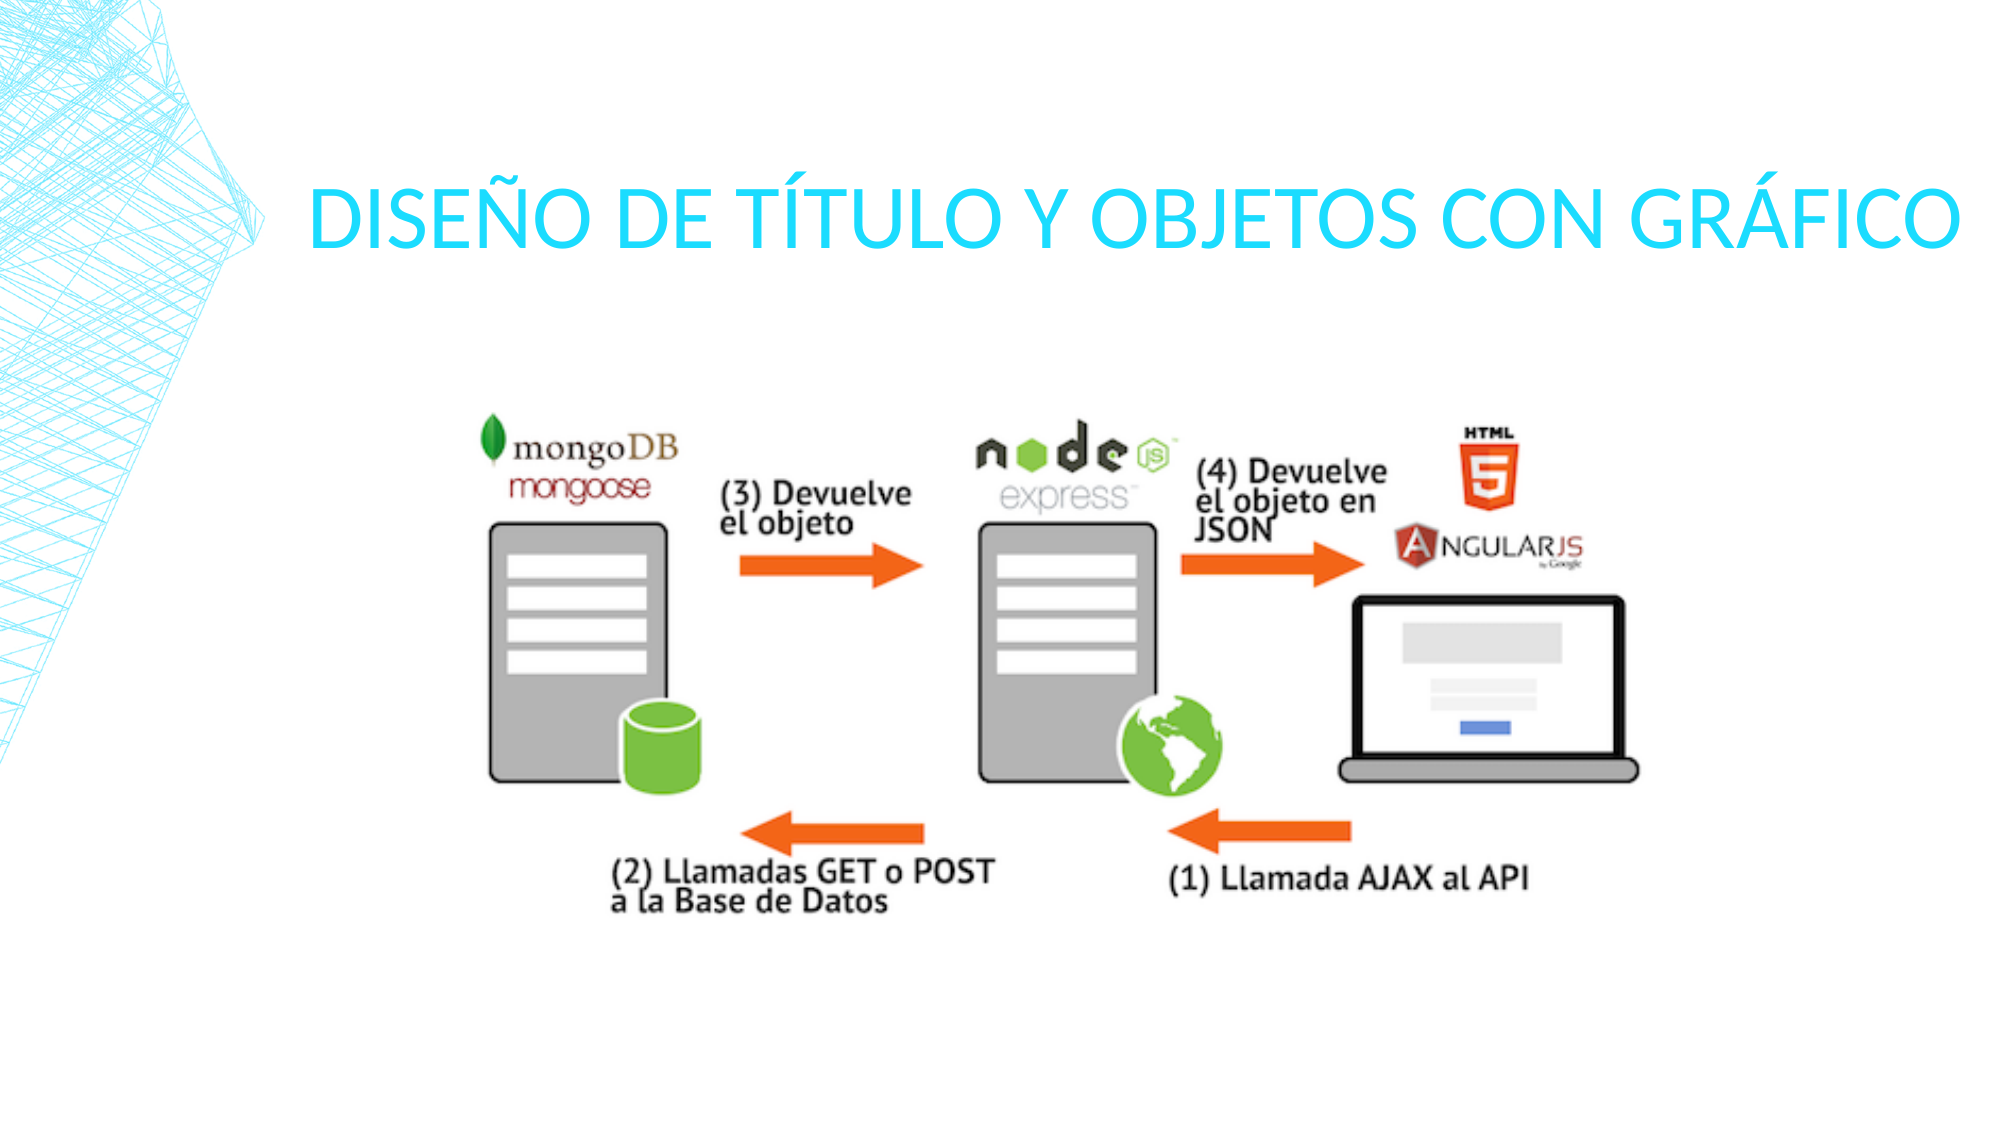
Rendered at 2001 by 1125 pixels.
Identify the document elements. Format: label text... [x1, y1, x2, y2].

title Diseño de título y objetos con gráfico [292, 62, 2000, 275]
picture [0, 0, 2001, 1125]
